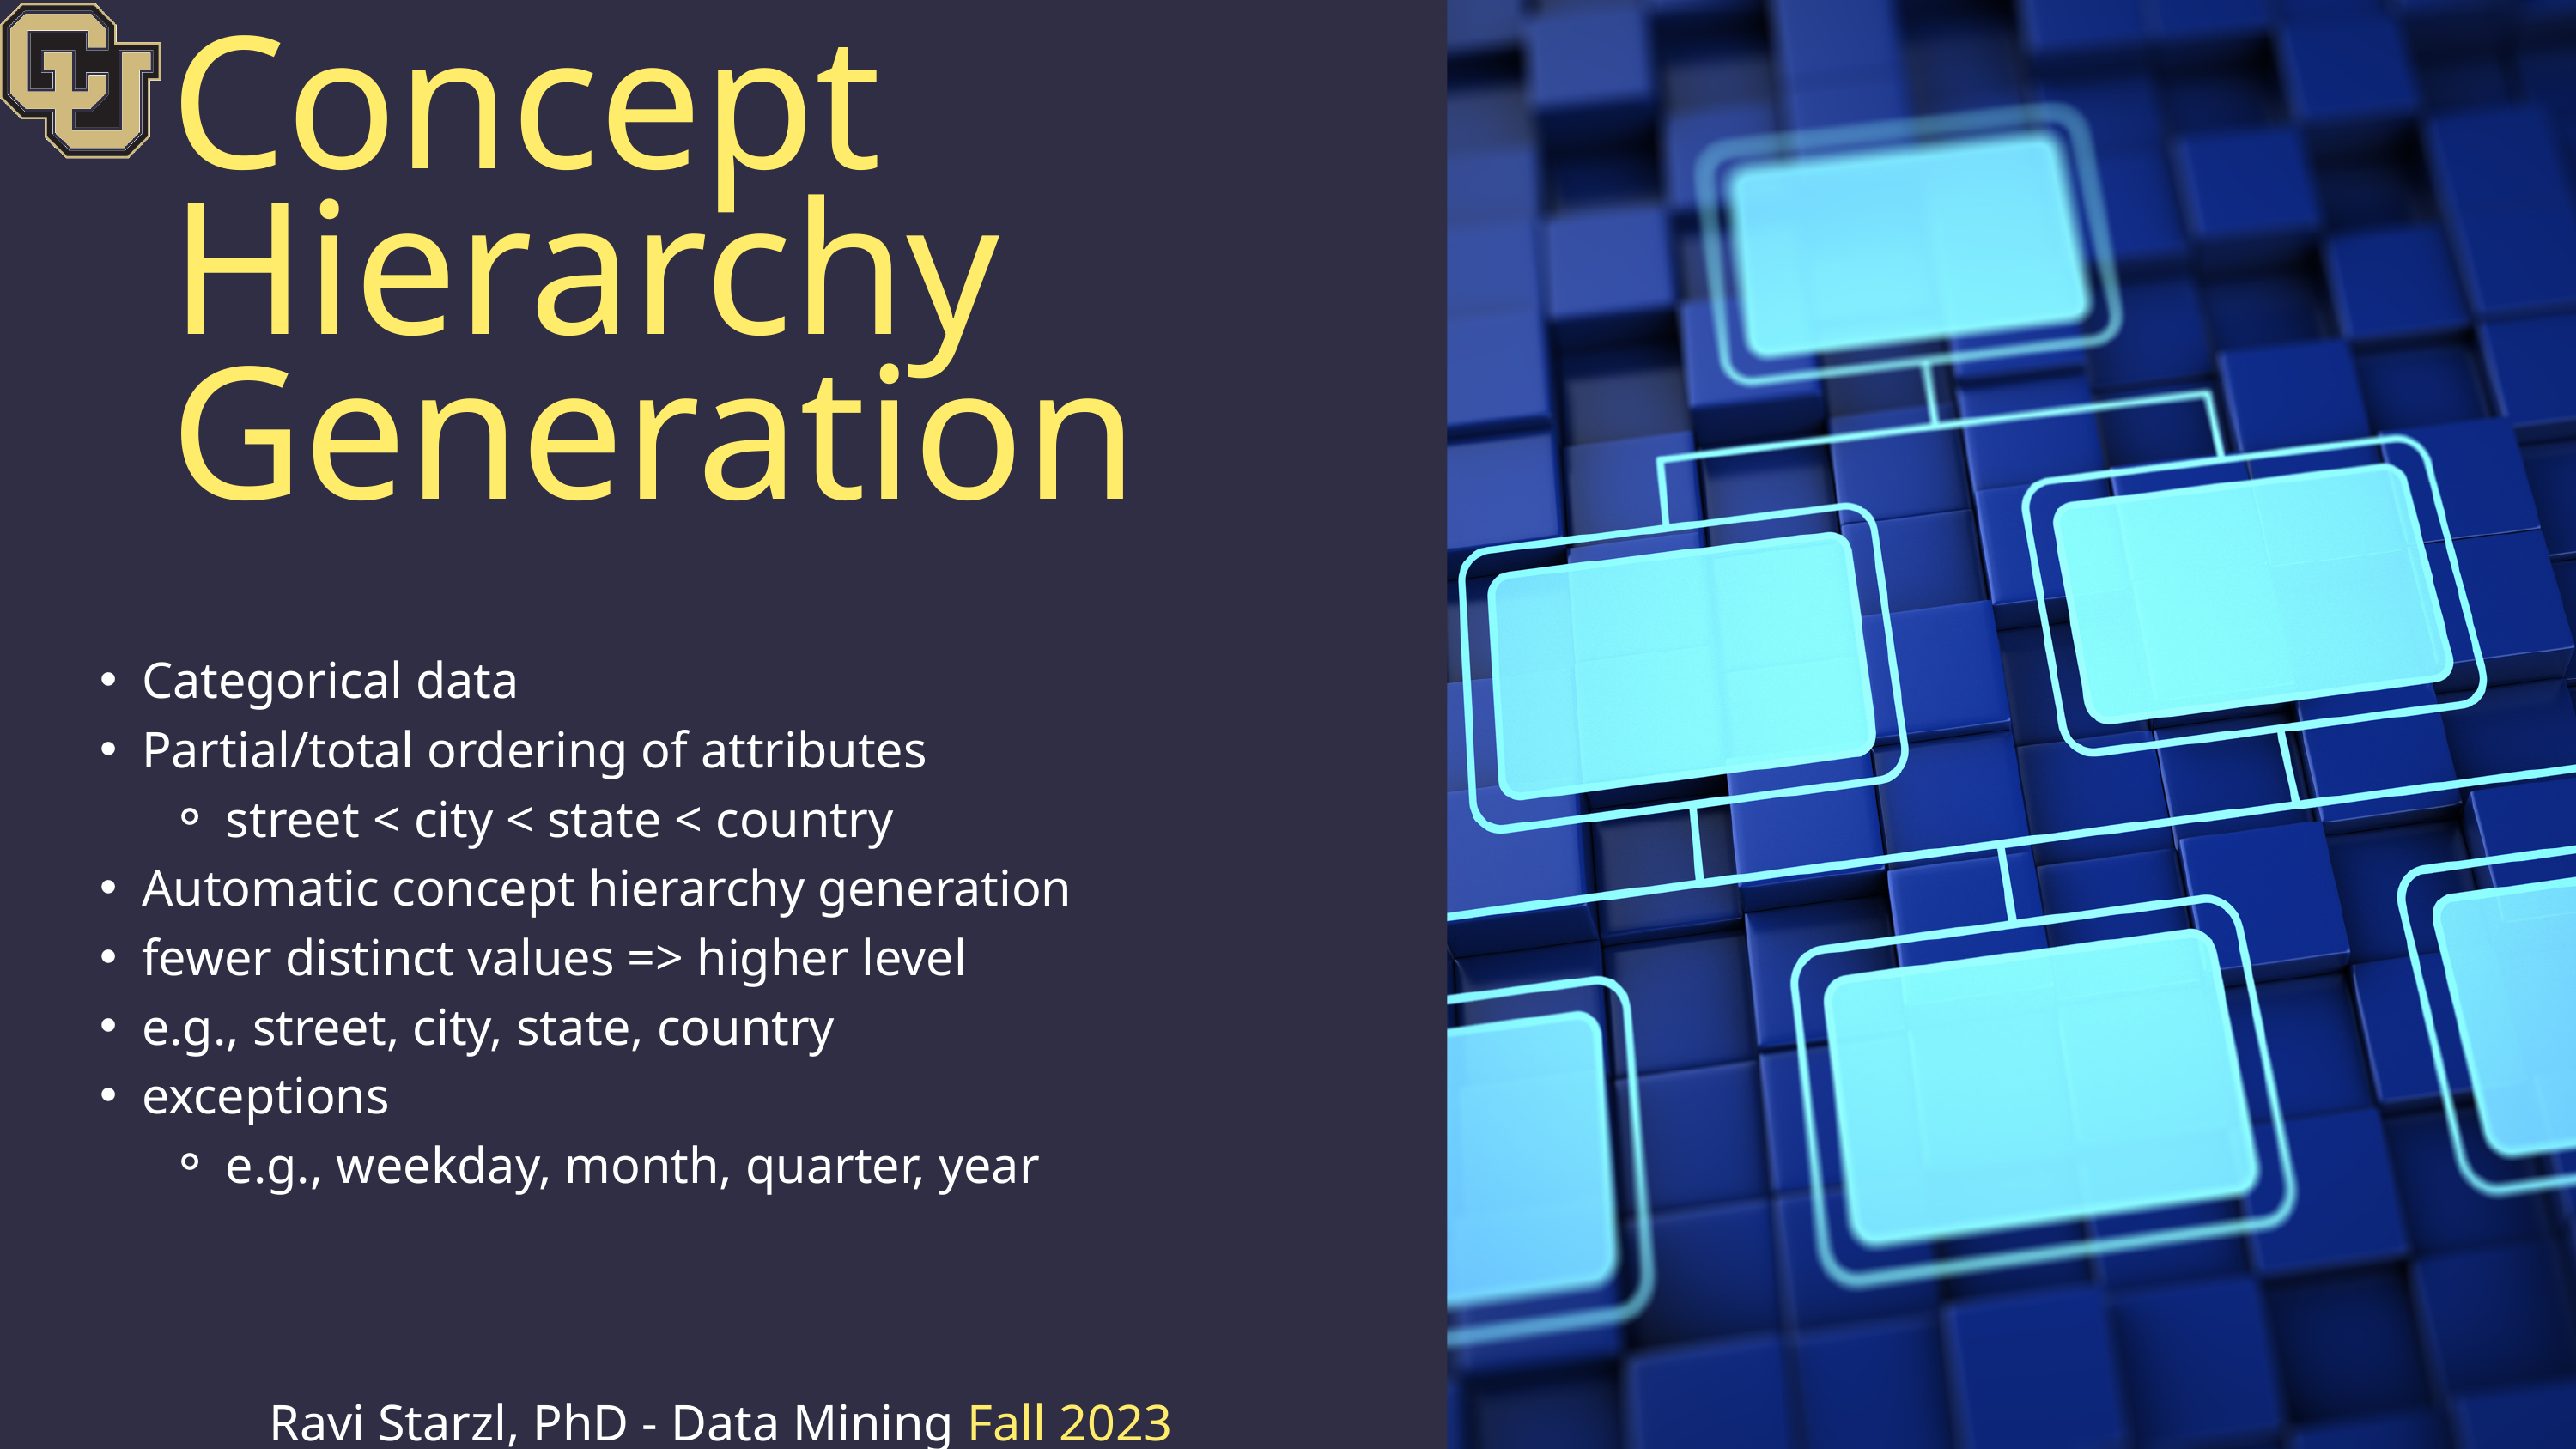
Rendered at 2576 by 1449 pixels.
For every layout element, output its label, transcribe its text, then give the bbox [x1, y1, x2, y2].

text_box Concept Hierarchy Generation [170, 39, 1448, 537]
text_box Categorical data Partial/total ordering of attributes street < city < state < country Automatic concept hierarchy generation fewer distinct values => higher level e.g., street, city, state, country exceptions e.g., weekday, month, quarter, year [58, 639, 1384, 1193]
text_box Ravi Starzl, PhD - Data Mining Fall 2023 [248, 1381, 1193, 1449]
text_box [1447, 0, 2576, 1449]
text_box [0, 0, 171, 164]
